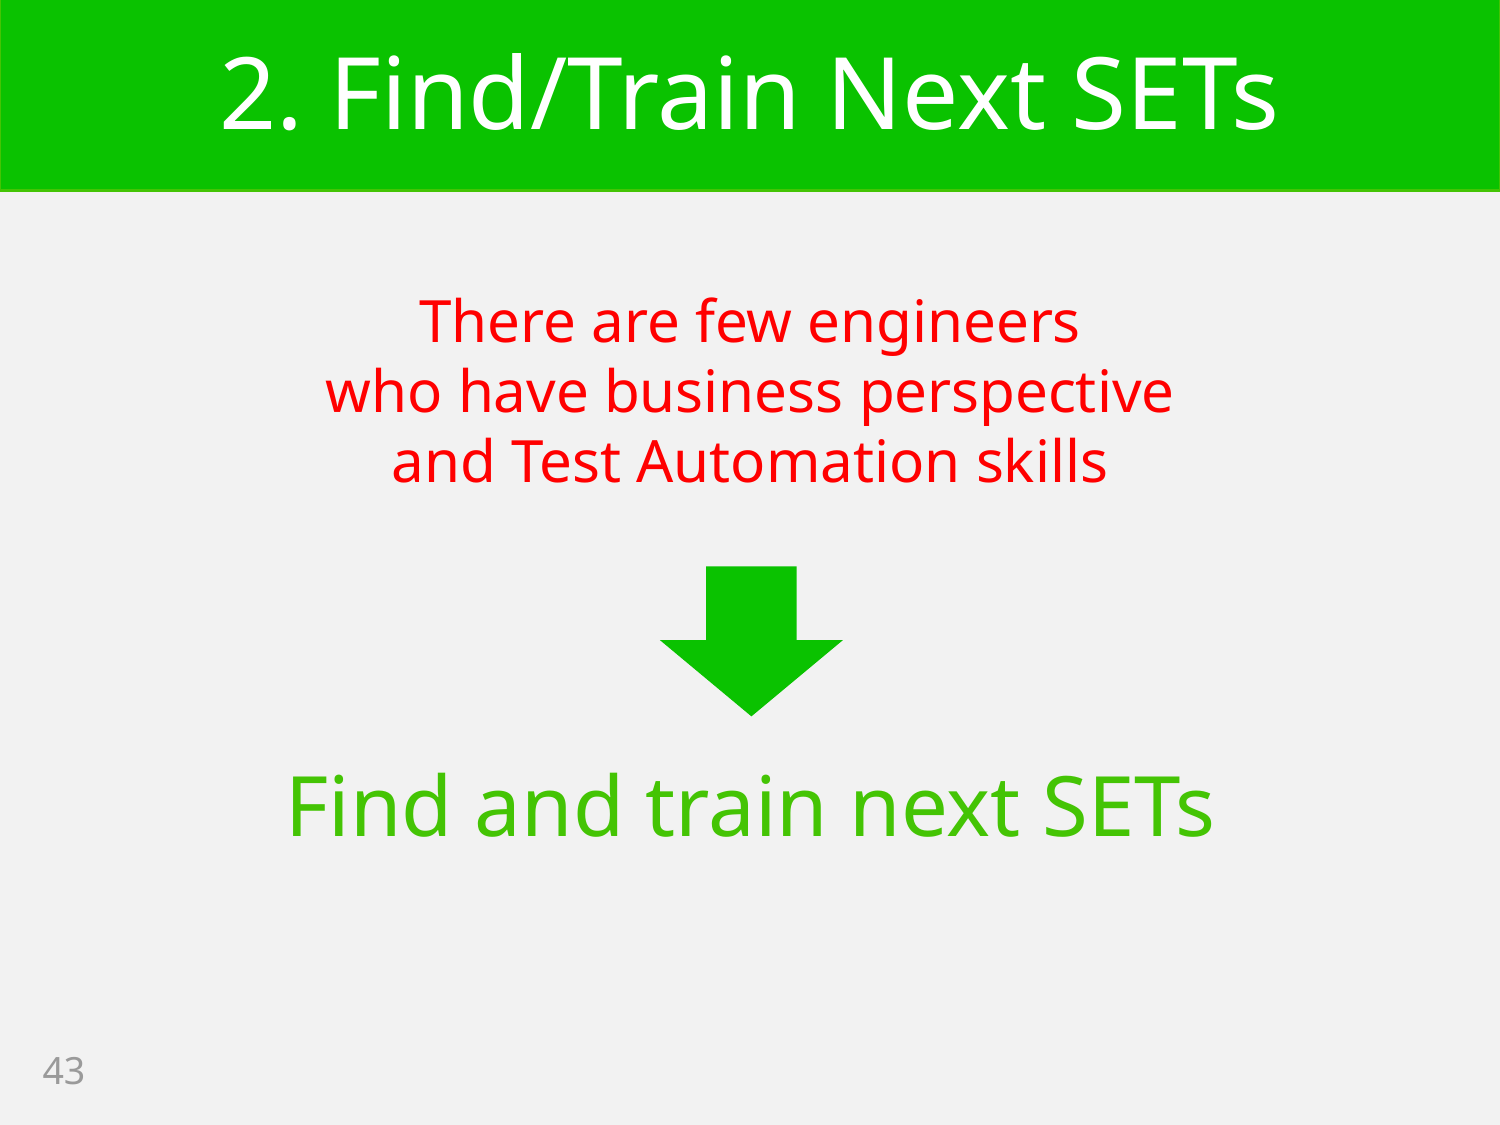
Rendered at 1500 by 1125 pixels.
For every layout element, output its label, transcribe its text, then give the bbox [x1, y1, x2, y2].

list There are few engineers who have business perspective and Test Automation skills [103, 277, 1397, 632]
text_box Find and train next SETs [102, 632, 1397, 987]
title 2. Find/Train Next SETs [0, 53, 1500, 140]
slide_number 43 [27, 1042, 146, 1102]
text_box [659, 566, 843, 717]
